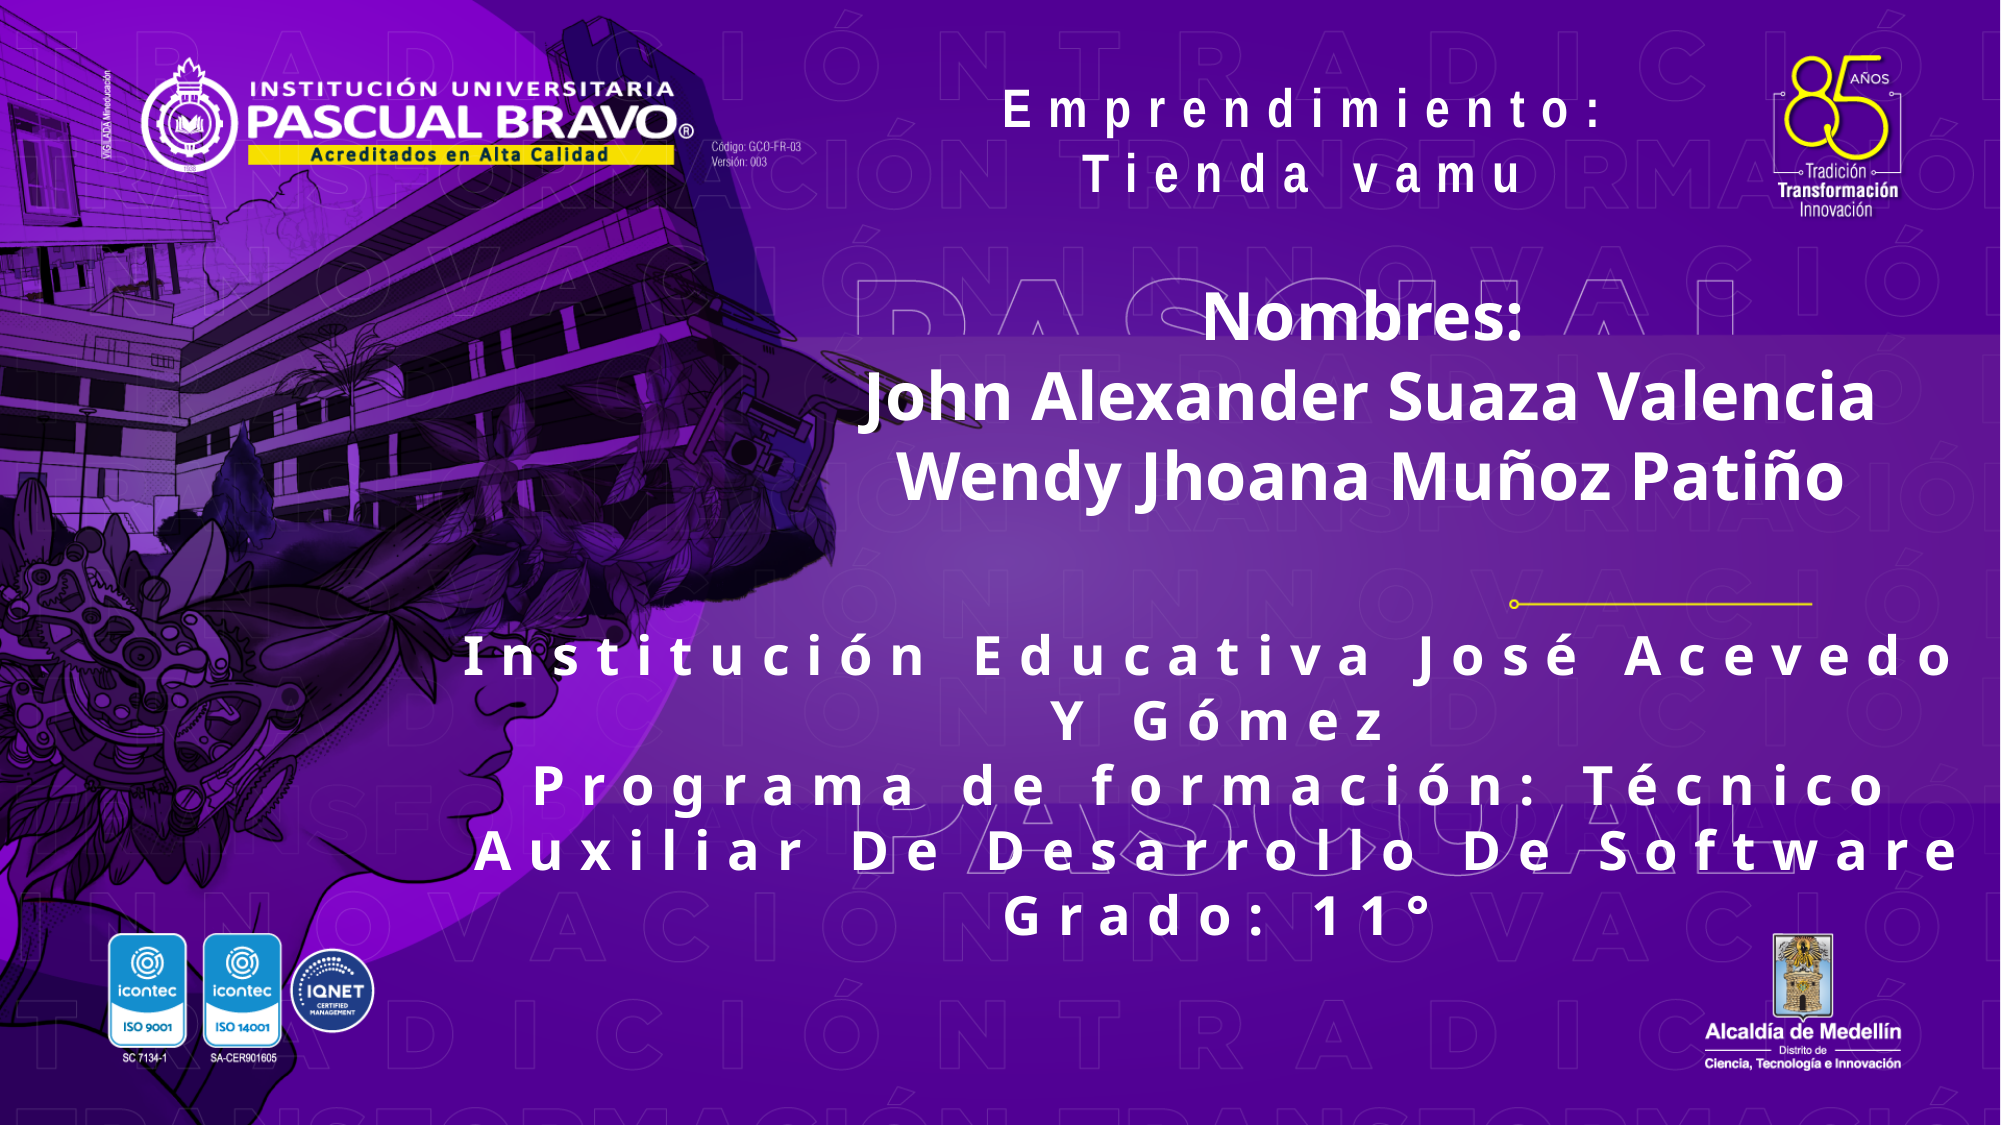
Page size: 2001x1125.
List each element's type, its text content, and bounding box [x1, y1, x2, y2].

text_box Nombres: John Alexander Suaza Valencia Wendy Jhoana Muñoz Patiño [587, 266, 2000, 521]
picture [0, 0, 2001, 1125]
text_box Emprendimiento: Tienda vamu [518, 65, 2000, 211]
text_box Institución Educativa José Acevedo Y Gómez Programa de formación: Técnico Auxiliar De Desarrollo De Software Grado: 11° [433, 614, 2000, 954]
